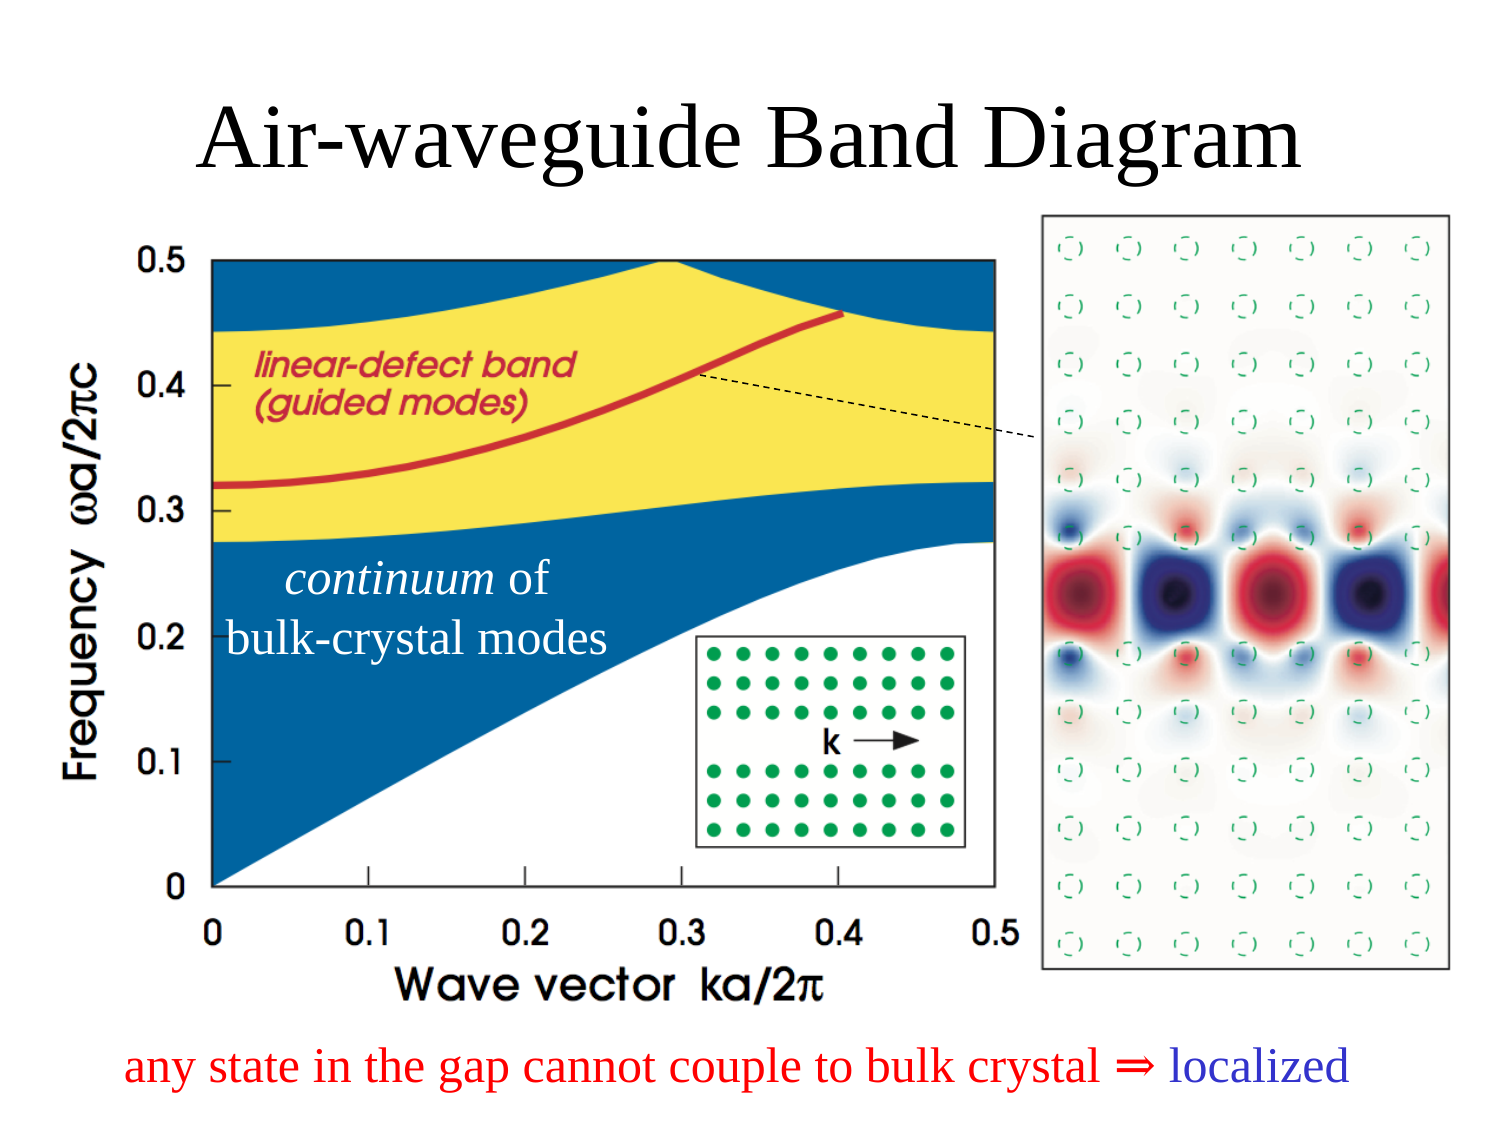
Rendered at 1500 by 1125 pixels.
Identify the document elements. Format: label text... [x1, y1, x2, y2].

title Air-waveguide Band Diagram [112, 37, 1388, 224]
text_box any state in the gap cannot couple to bulk crystal ⇒ localized [109, 1024, 1365, 1100]
picture [37, 214, 1500, 1023]
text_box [699, 374, 1038, 438]
